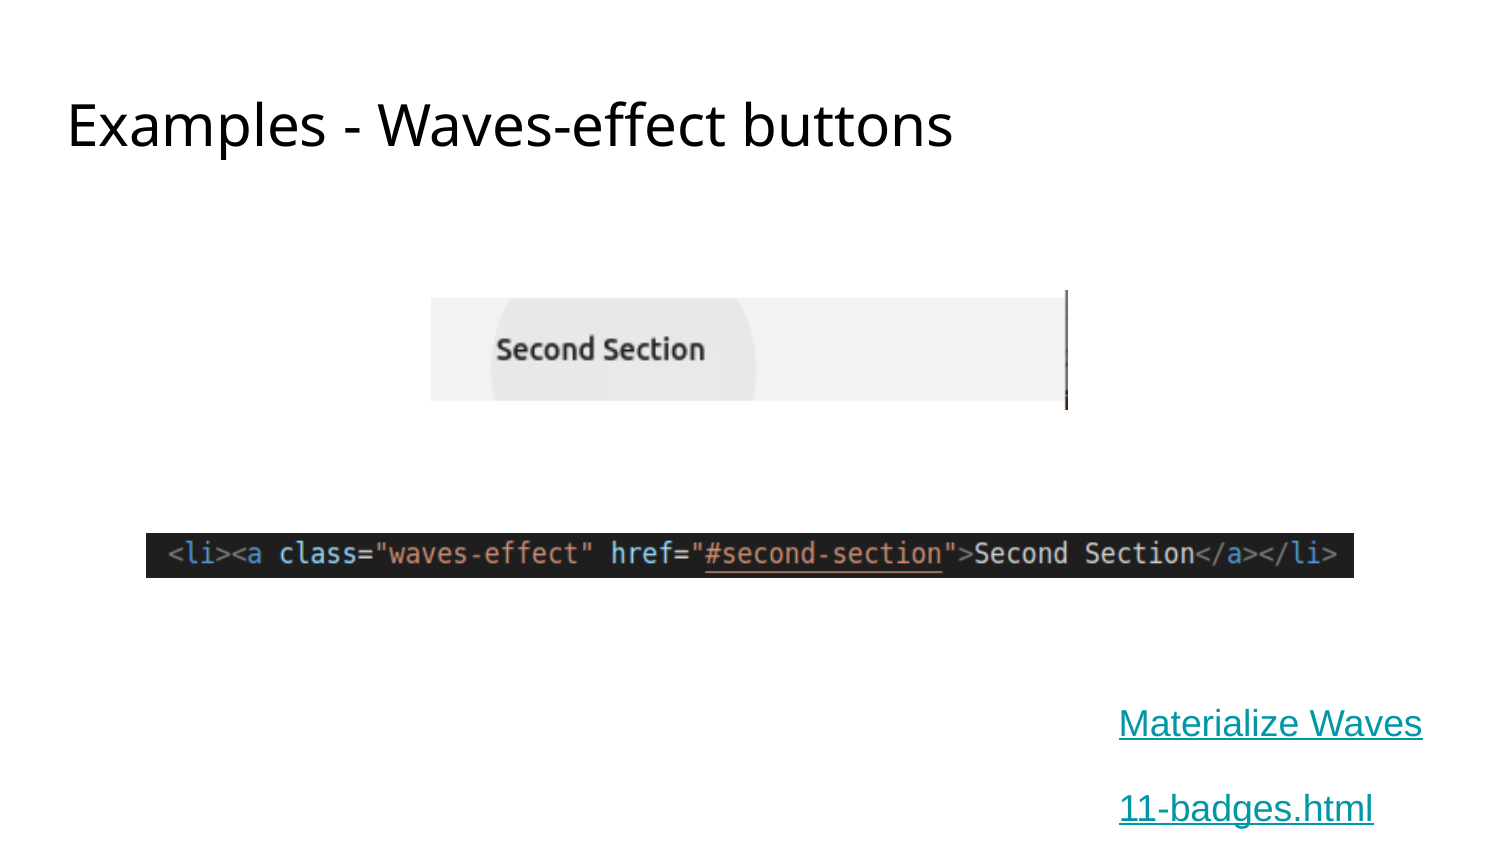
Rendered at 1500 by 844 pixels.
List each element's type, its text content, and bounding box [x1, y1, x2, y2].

list Materialize Waves 11-badges.html [1103, 676, 1449, 818]
picture [431, 290, 1069, 410]
title Examples - Waves-effect buttons [51, 72, 1449, 167]
picture [145, 533, 1355, 578]
